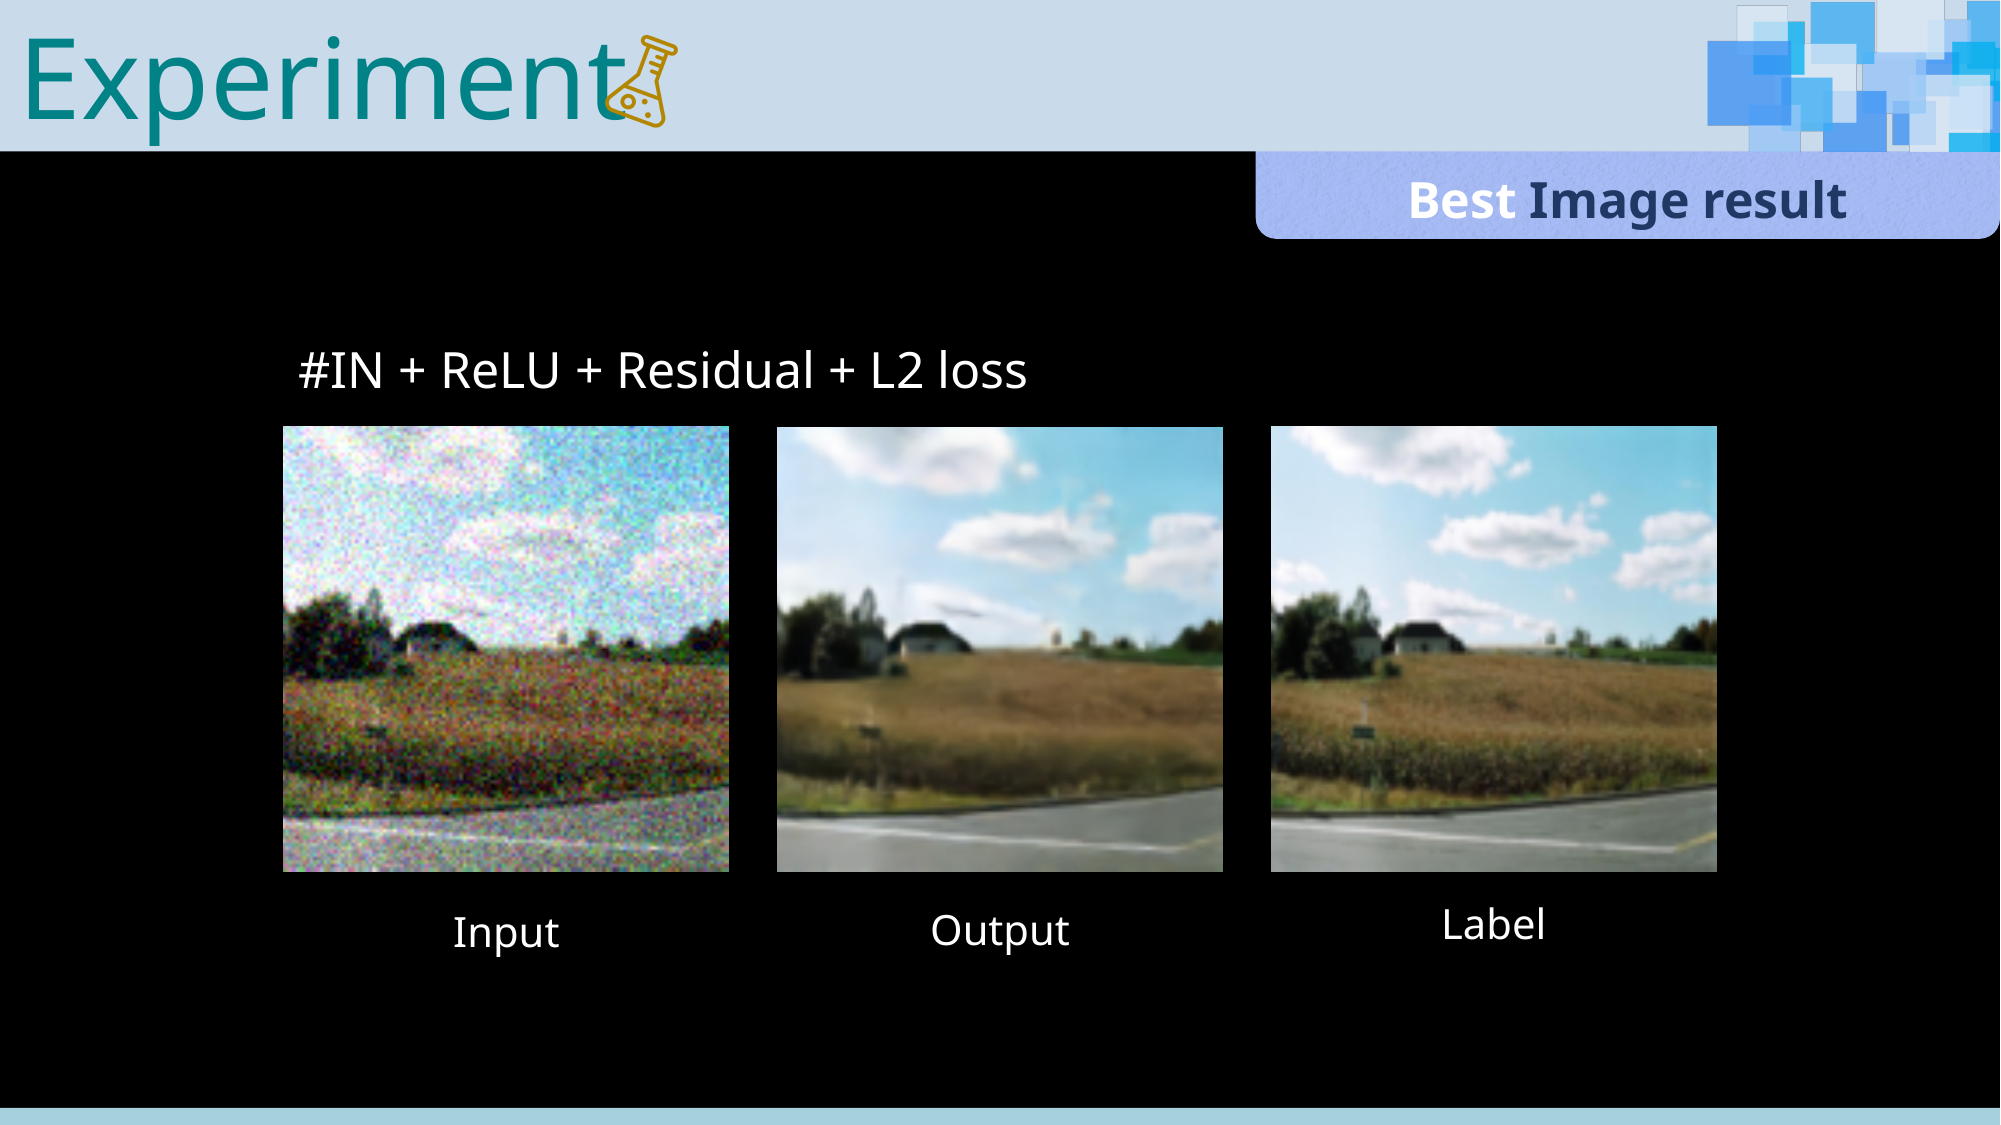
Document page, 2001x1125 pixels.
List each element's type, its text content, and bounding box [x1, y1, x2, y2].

text_box [0, 0, 1508, 152]
text_box Best Image result [1285, 161, 1508, 236]
picture [600, 33, 693, 126]
text_box Best Image result [1748, 161, 1971, 236]
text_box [283, 331, 1717, 964]
text_box Experiment [0, 0, 647, 150]
picture [1508, 0, 2001, 492]
text_box [0, 1107, 2000, 1125]
